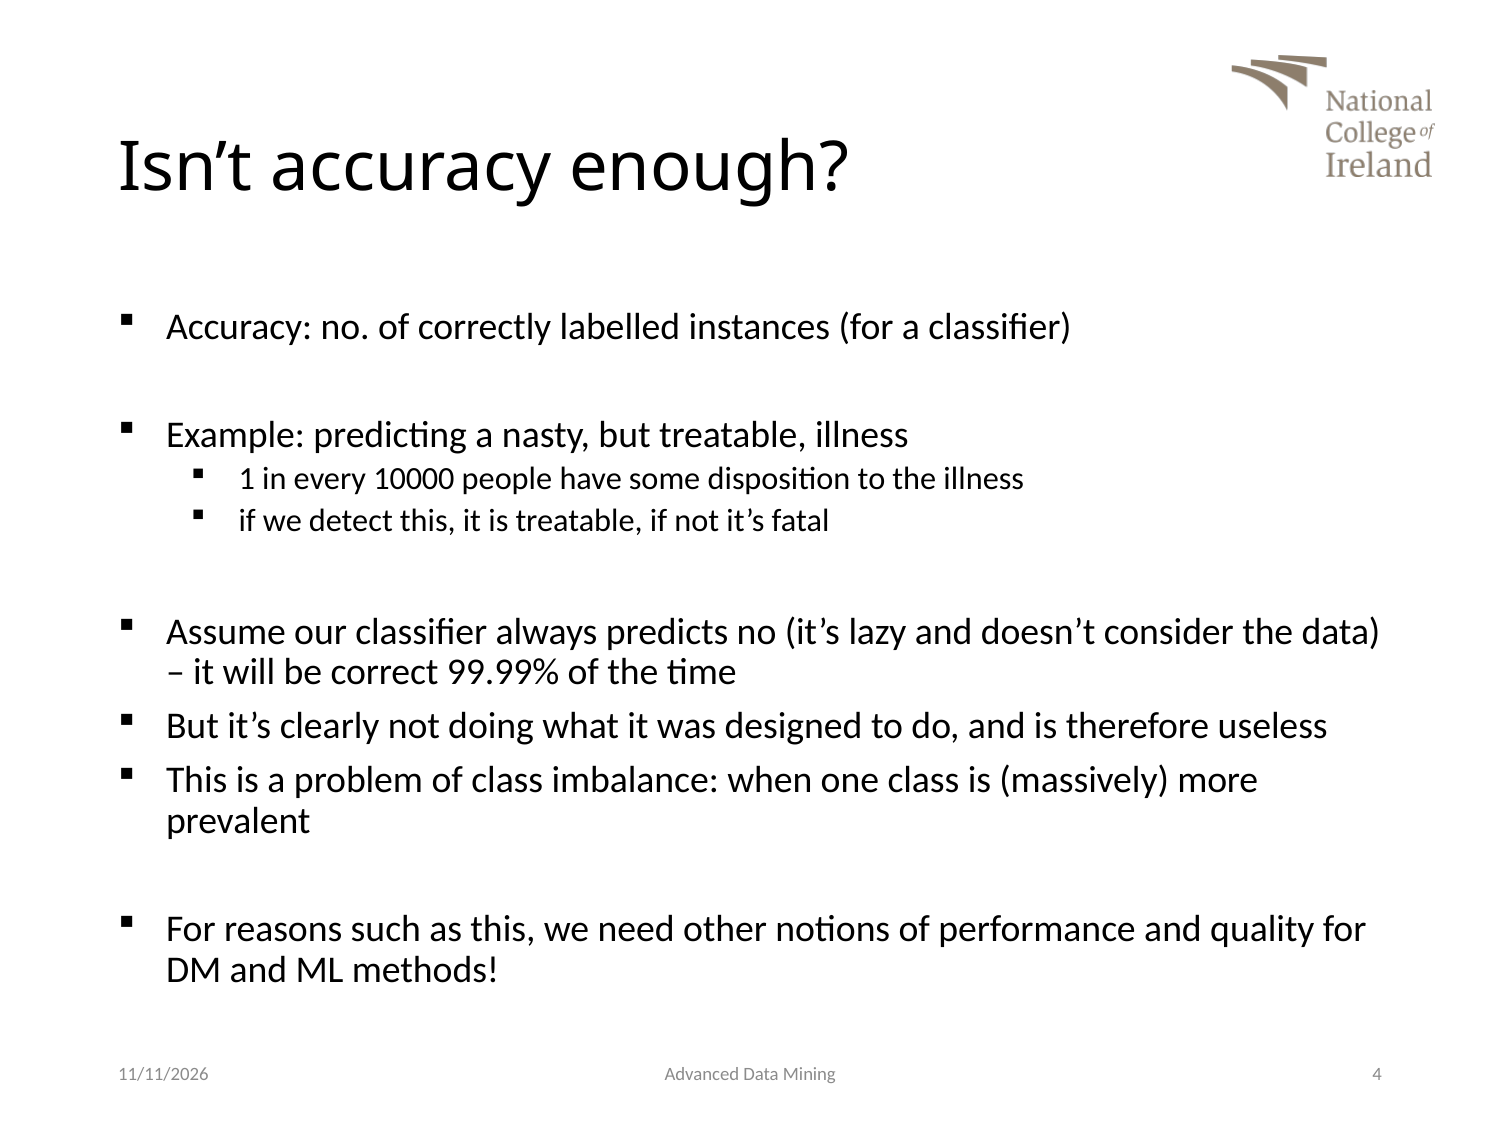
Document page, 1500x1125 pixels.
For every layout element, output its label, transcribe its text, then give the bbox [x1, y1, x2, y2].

list Accuracy: no. of correctly labelled instances (for a classifier) Example: predicting a nasty, but treatable, illness 1 in every 10000 people have some disposition to the illness if we detect this, it is treatable, if not it’s fatal Assume our classifier always predicts no (it’s lazy and doesn’t consider the data) – it will be correct 99.99% of the time But it’s clearly not doing what it was designed to do, and is therefore useless This is a problem of class imbalance: when one class is (massively) more prevalent For reasons such as this, we need other notions of performance and quality for DM and ML methods! [103, 299, 1397, 1014]
footer Advanced Data Mining [496, 1042, 1004, 1103]
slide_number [103, 1042, 441, 1103]
title Isn’t accuracy enough? [103, 59, 1397, 278]
slide_number 4 [1059, 1042, 1397, 1103]
